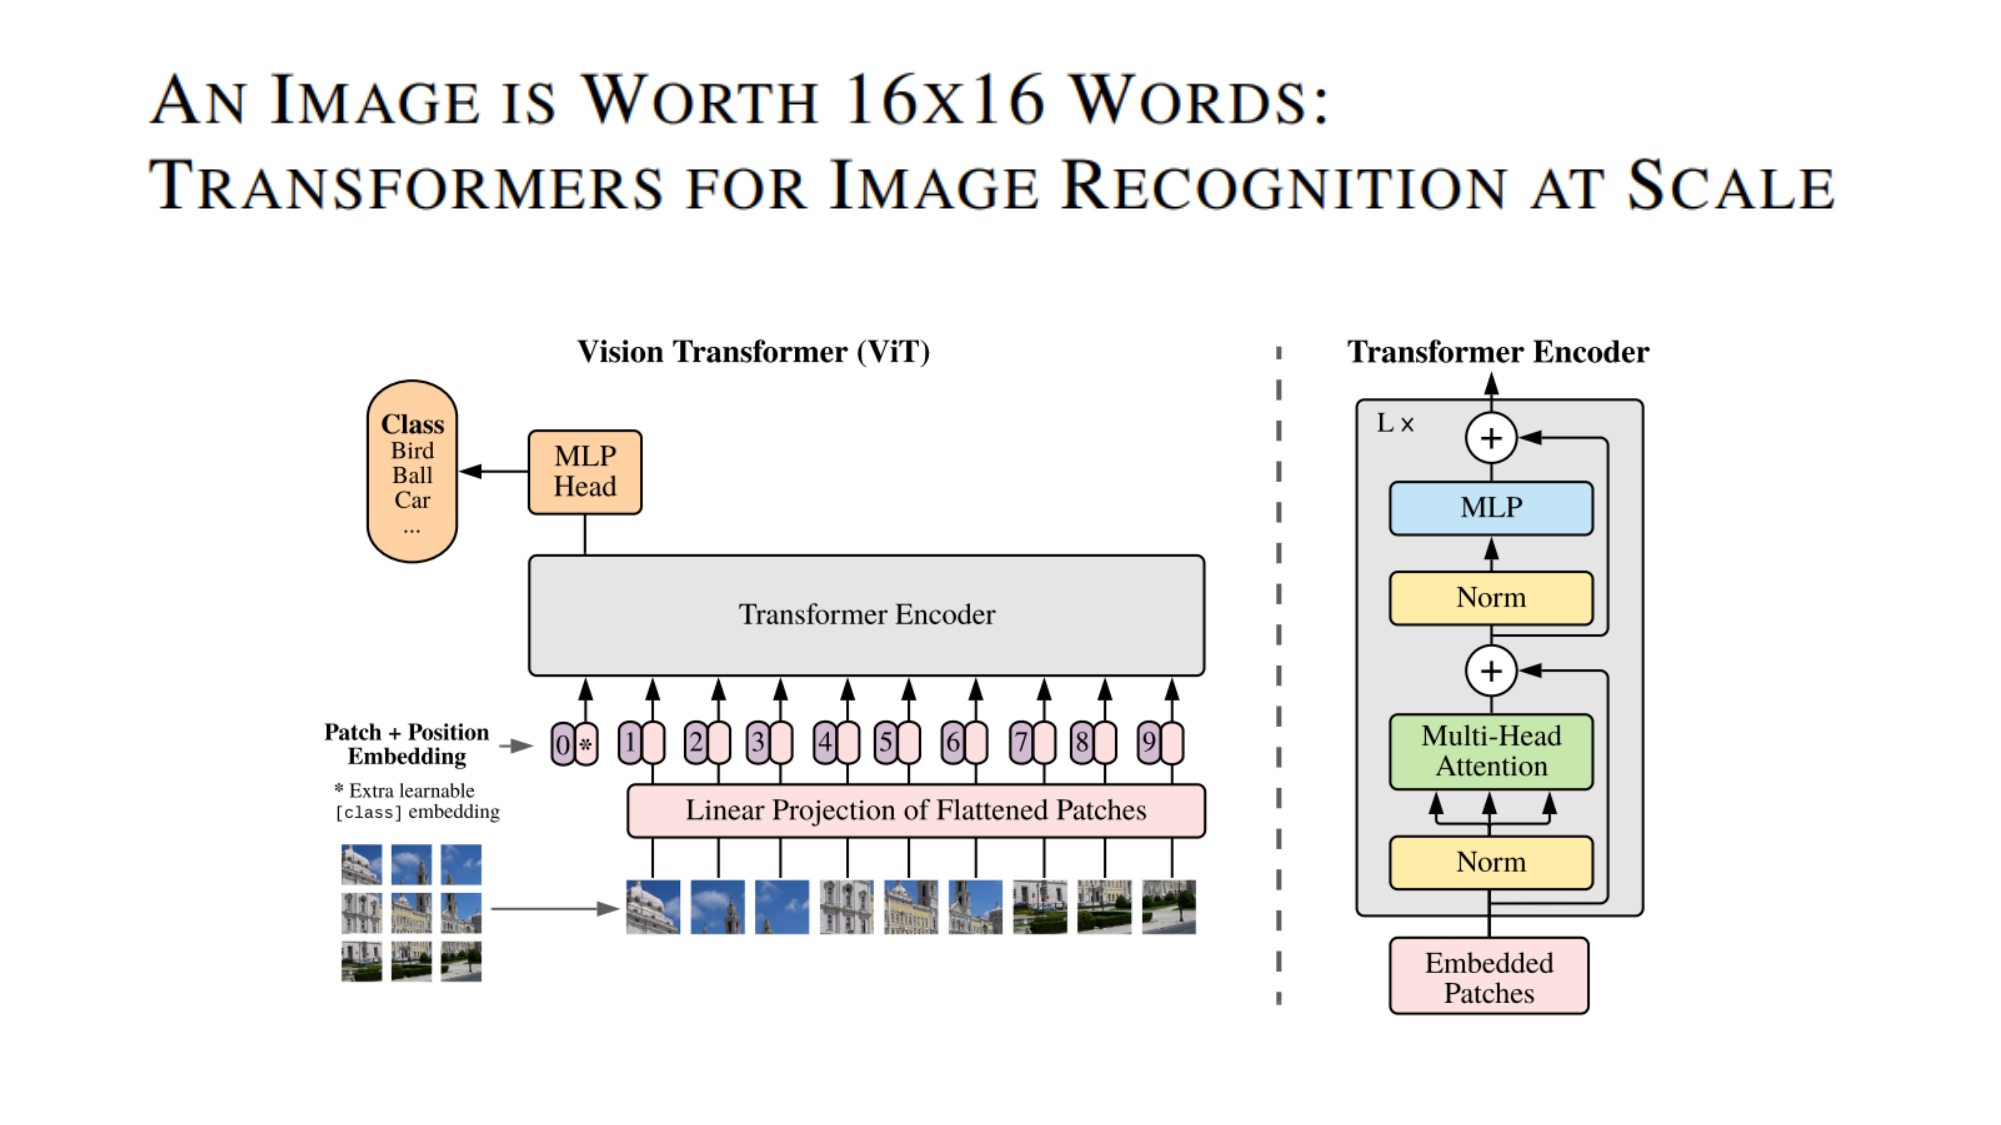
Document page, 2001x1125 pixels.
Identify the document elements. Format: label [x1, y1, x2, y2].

picture [263, 272, 1737, 1053]
picture [118, 0, 1897, 260]
